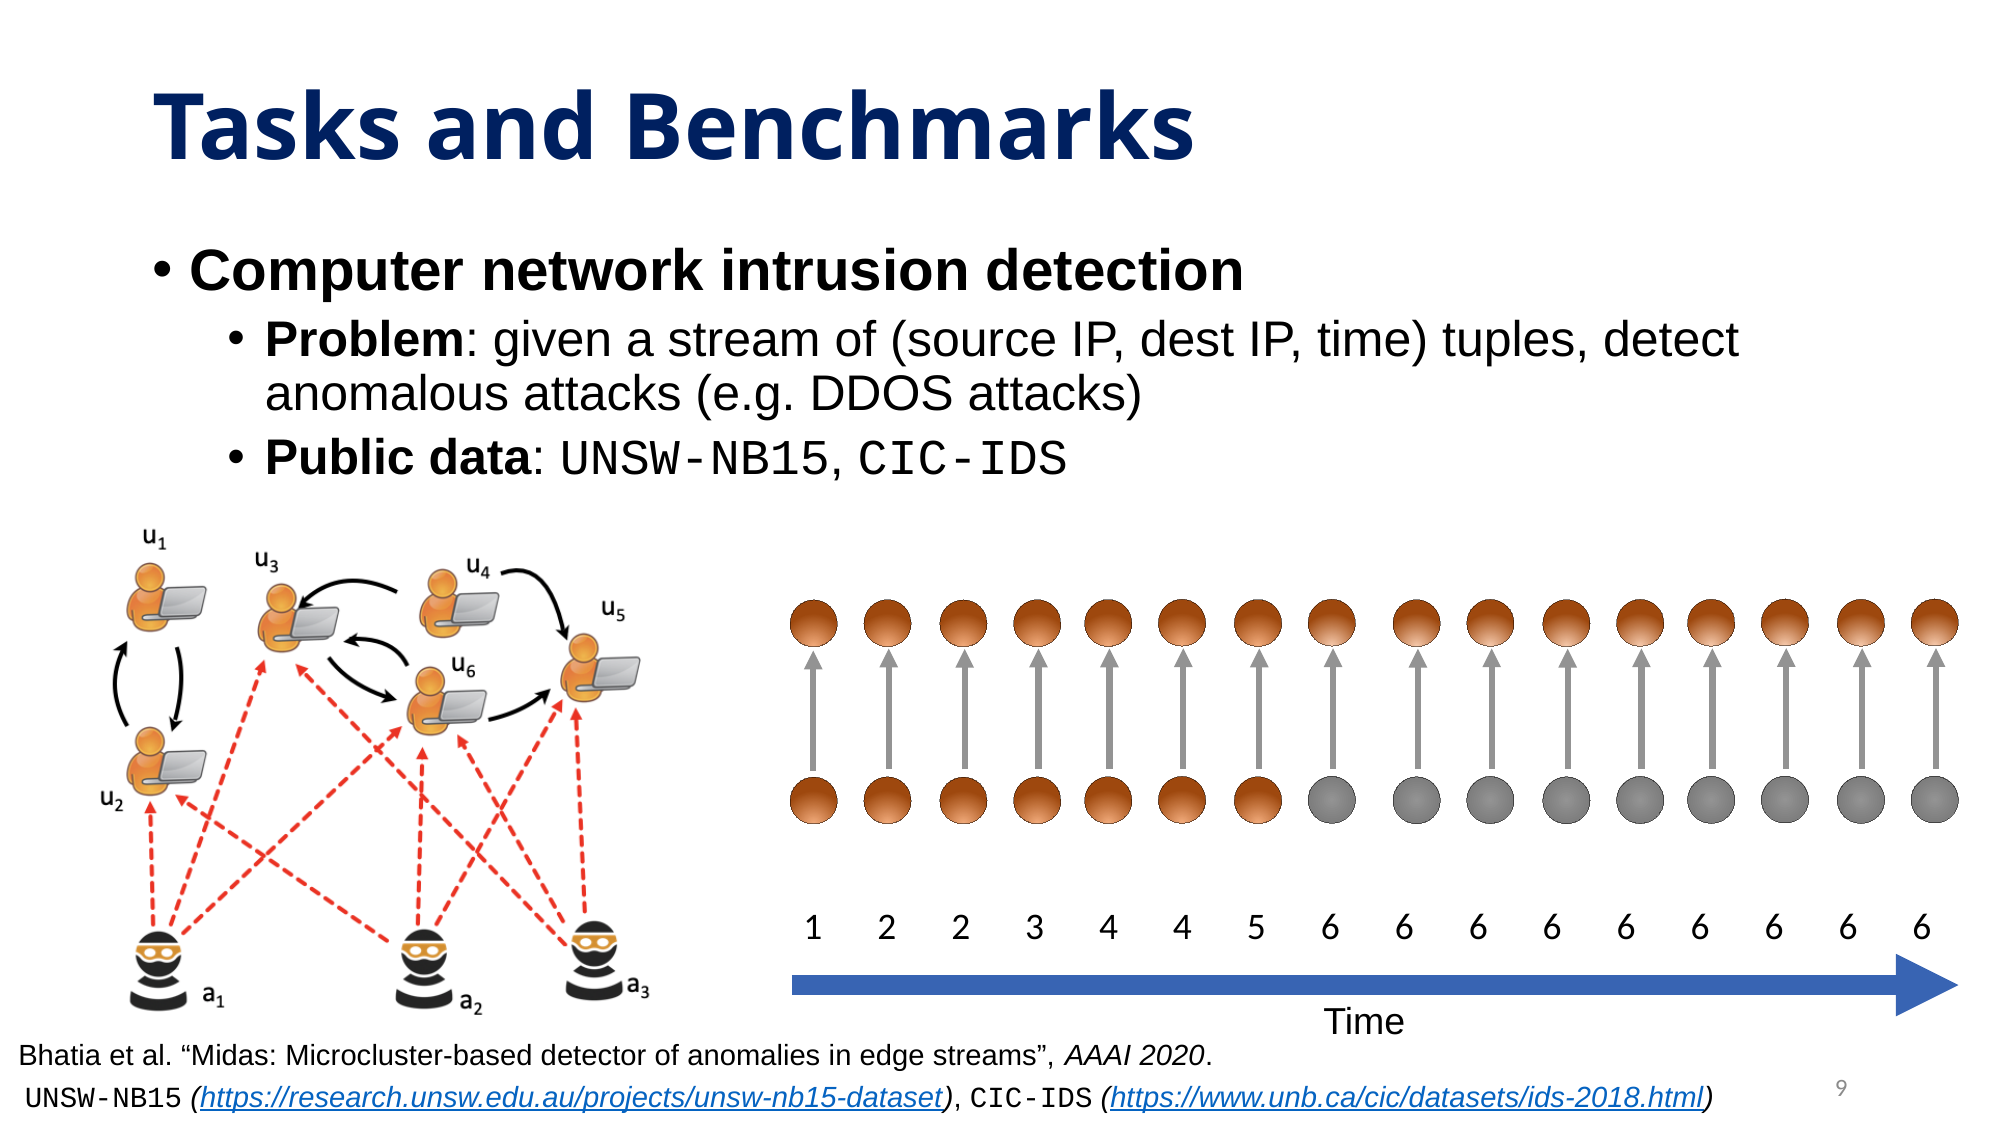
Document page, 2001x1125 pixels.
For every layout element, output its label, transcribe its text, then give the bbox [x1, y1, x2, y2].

text_box Bhatia et al. “Midas: Microcluster-based detector of anomalies in edge streams”, AAAI 2020. [3, 1028, 1489, 1079]
text_box [1234, 776, 1282, 824]
text_box [1616, 599, 1664, 647]
picture [91, 508, 668, 1021]
text_box [1687, 776, 1735, 824]
text_box [1761, 776, 1809, 823]
text_box [1466, 599, 1514, 647]
text_box [1761, 598, 1809, 646]
text_box [863, 776, 912, 824]
list Computer network intrusion detection Problem: given a stream of (source IP, dest IP, time) tuples, detect anomalous attacks (e.g. DDOS attacks) Public data: UNSW-NB15, CIC-IDS [137, 232, 1863, 984]
text_box [1013, 776, 1061, 824]
text_box [1308, 599, 1356, 647]
text_box [1158, 599, 1206, 647]
text_box [1687, 599, 1735, 647]
text_box [1837, 776, 1885, 824]
text_box [1308, 776, 1356, 824]
text_box [1234, 599, 1282, 647]
text_box [1466, 776, 1514, 824]
text_box [939, 599, 988, 647]
text_box [1911, 776, 1959, 823]
text_box [1542, 599, 1591, 647]
text_box [1013, 599, 1061, 647]
text_box [790, 777, 838, 824]
text_box [1837, 599, 1885, 647]
text_box [1084, 599, 1132, 647]
text_box Time [1308, 989, 1595, 1050]
text_box [790, 599, 838, 647]
text_box UNSW-NB15 (https://research.unsw.edu.au/projects/unsw-nb15-dataset), CIC-IDS (https://www.unb.ca/cic/datasets/ids-2018.html) [9, 1070, 1729, 1121]
text_box [939, 777, 988, 824]
text_box [1393, 599, 1441, 647]
title Tasks and Benchmarks [137, 59, 1863, 200]
text_box [1616, 776, 1664, 824]
text_box [863, 599, 912, 647]
text_box [1084, 776, 1132, 824]
slide_number 9 [1489, 1056, 1863, 1116]
text_box [1542, 776, 1591, 824]
text_box [1393, 776, 1441, 824]
text_box [1158, 776, 1206, 824]
text_box [1911, 598, 1959, 646]
